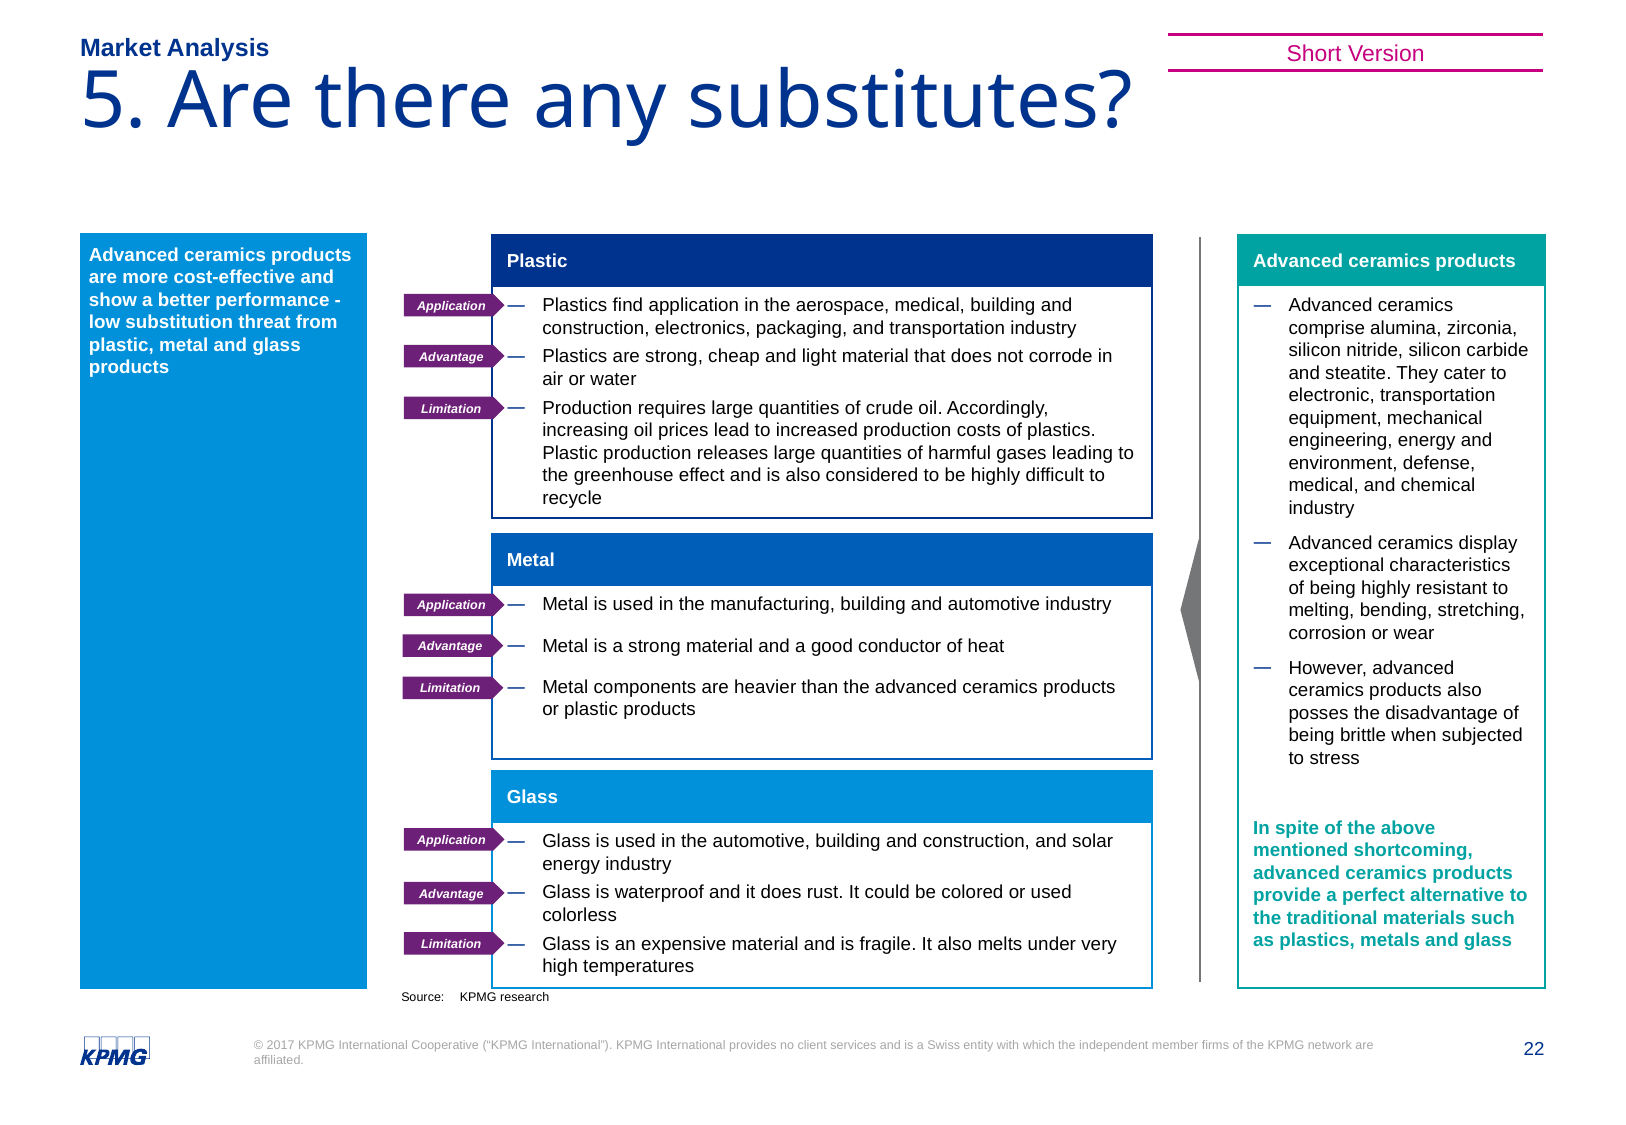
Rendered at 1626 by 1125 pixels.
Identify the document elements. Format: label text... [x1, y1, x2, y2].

list Market Analysis [80, 33, 1168, 62]
list Advanced ceramics products are more cost-effective and show a better performance - low substitution threat from plastic, metal and glass products [80, 233, 367, 989]
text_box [402, 234, 1545, 988]
title 5. Are there any substitutes? [80, 74, 1544, 193]
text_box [1180, 237, 1201, 983]
text_box Source: KPMG research [401, 988, 1523, 1004]
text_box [1168, 34, 1544, 71]
